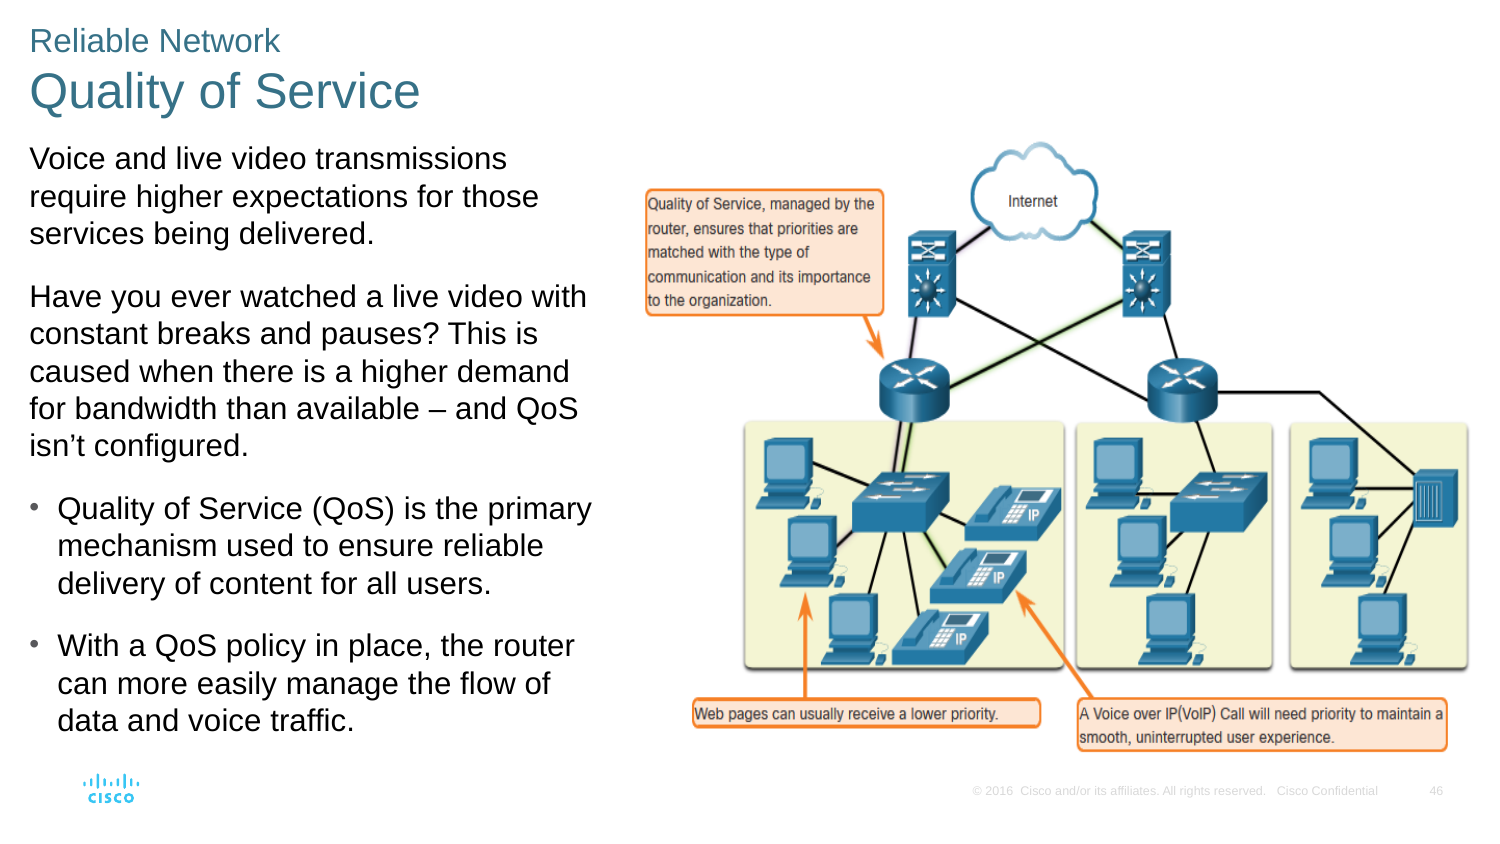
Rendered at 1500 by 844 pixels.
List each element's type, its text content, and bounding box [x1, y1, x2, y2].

picture [638, 130, 1477, 773]
title Reliable Network Quality of Service [14, 6, 1500, 131]
list Voice and live video transmissions require higher expectations for those services being delivered. Have you ever watched a live video with constant breaks and pauses? This is caused when there is a higher demand for bandwidth than available – and QoS isn’t configured. Quality of Service (QoS) is the primary mechanism used to ensure reliable delivery of content for all users. With a QoS policy in place, the router can more easily manage the flow of data and voice traffic. [14, 131, 640, 812]
